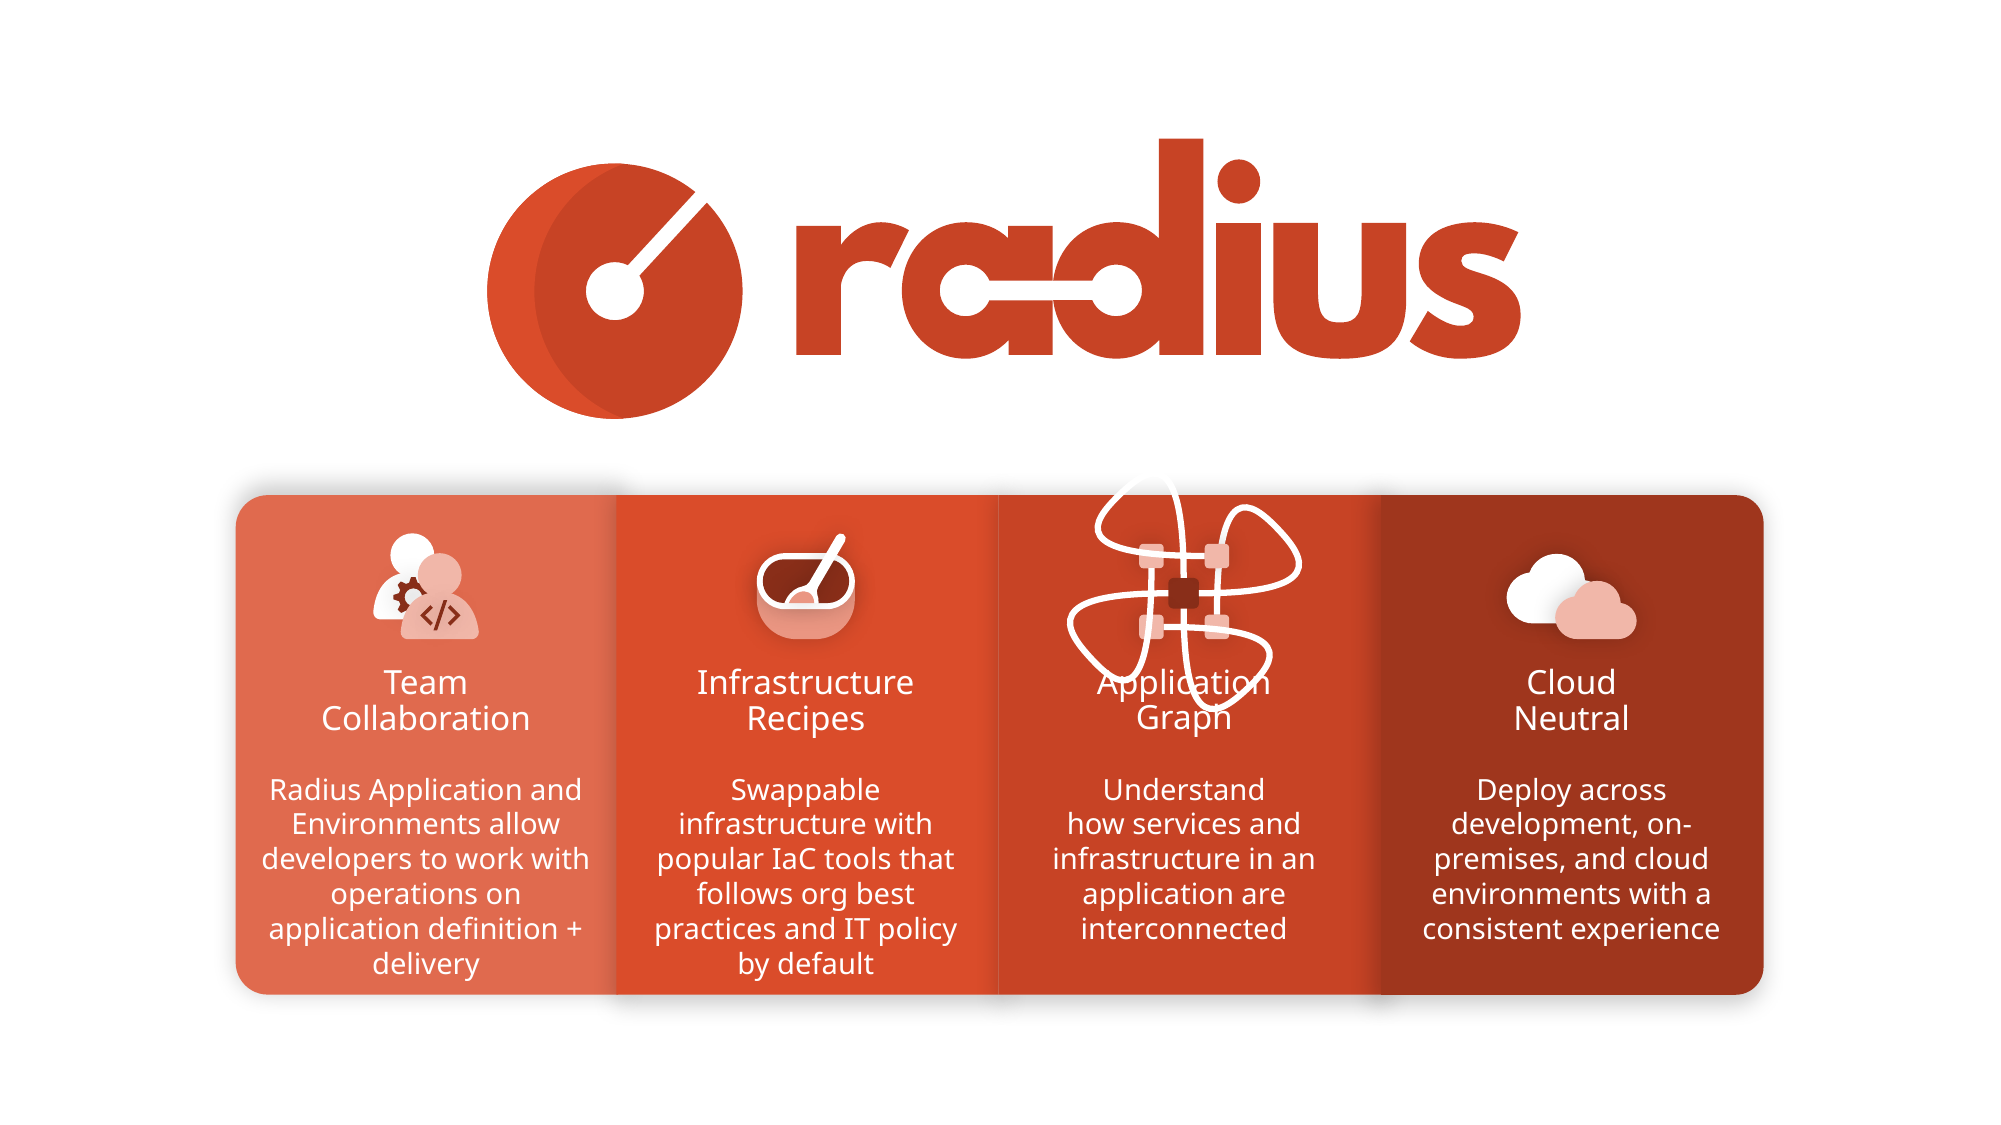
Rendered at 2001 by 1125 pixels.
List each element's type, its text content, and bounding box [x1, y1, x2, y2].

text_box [486, 138, 1522, 420]
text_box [1138, 543, 1230, 640]
text_box Understand how services and infrastructure in an application are interconnected [1026, 770, 1342, 946]
text_box [1381, 495, 1764, 995]
text_box [616, 495, 990, 995]
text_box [372, 532, 480, 640]
text_box [998, 495, 1364, 995]
text_box Cloud Neutral [1416, 658, 1727, 746]
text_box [1506, 553, 1638, 640]
text_box Application Graph [1055, 657, 1313, 745]
text_box Radius Application and Environments allow developers to work with operations on application definition + delivery [257, 770, 595, 981]
text_box Team Collaboration [254, 658, 597, 746]
text_box Infrastructure Recipes [654, 658, 958, 746]
text_box Deploy across development, on-premises, and cloud environments with a consistent experience [1403, 770, 1741, 946]
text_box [756, 532, 856, 640]
text_box [235, 495, 607, 995]
text_box Swappable infrastructure with popular IaC tools that follows org best practices and IT policy by default [641, 770, 971, 981]
